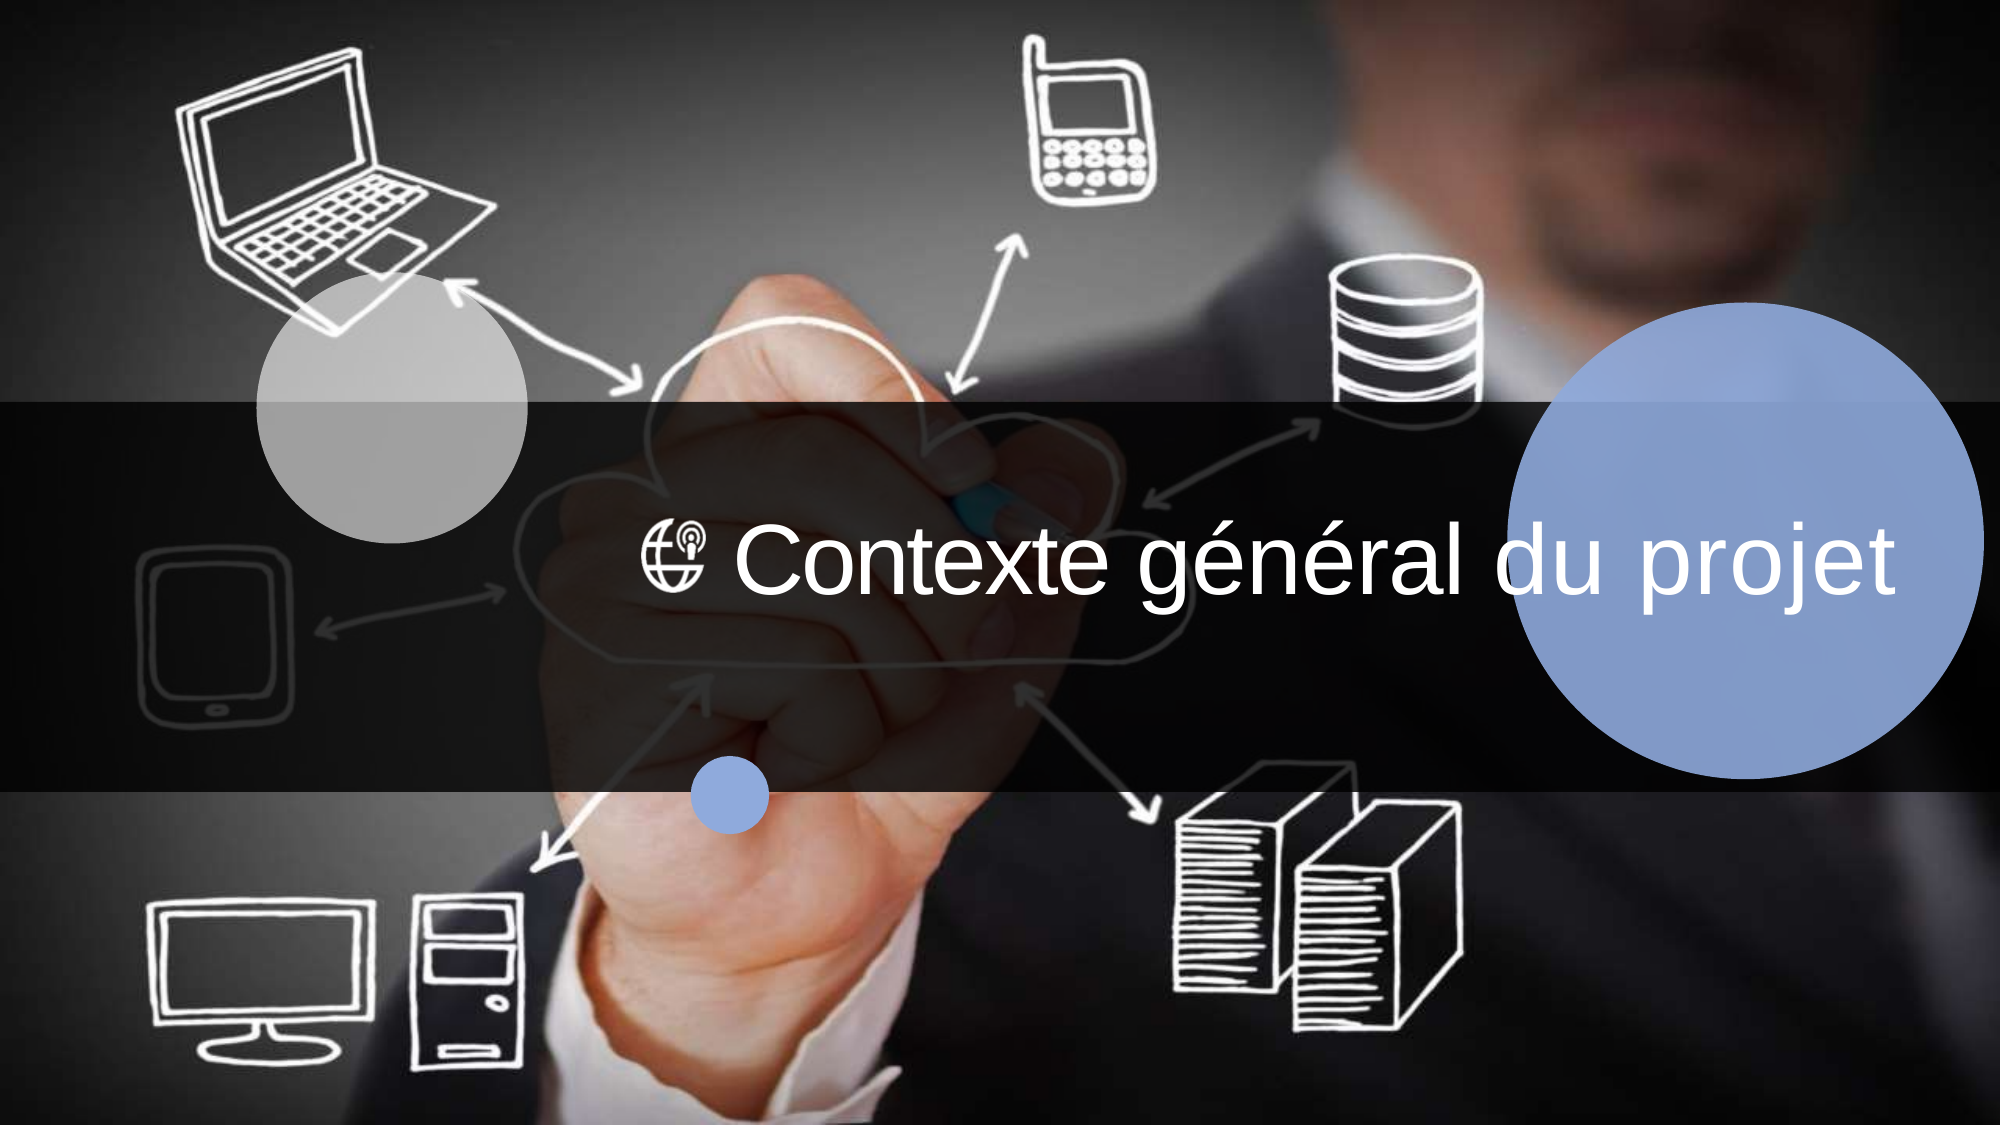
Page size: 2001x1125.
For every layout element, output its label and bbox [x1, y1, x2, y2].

text_box [256, 272, 770, 835]
text_box [0, 0, 2000, 1125]
